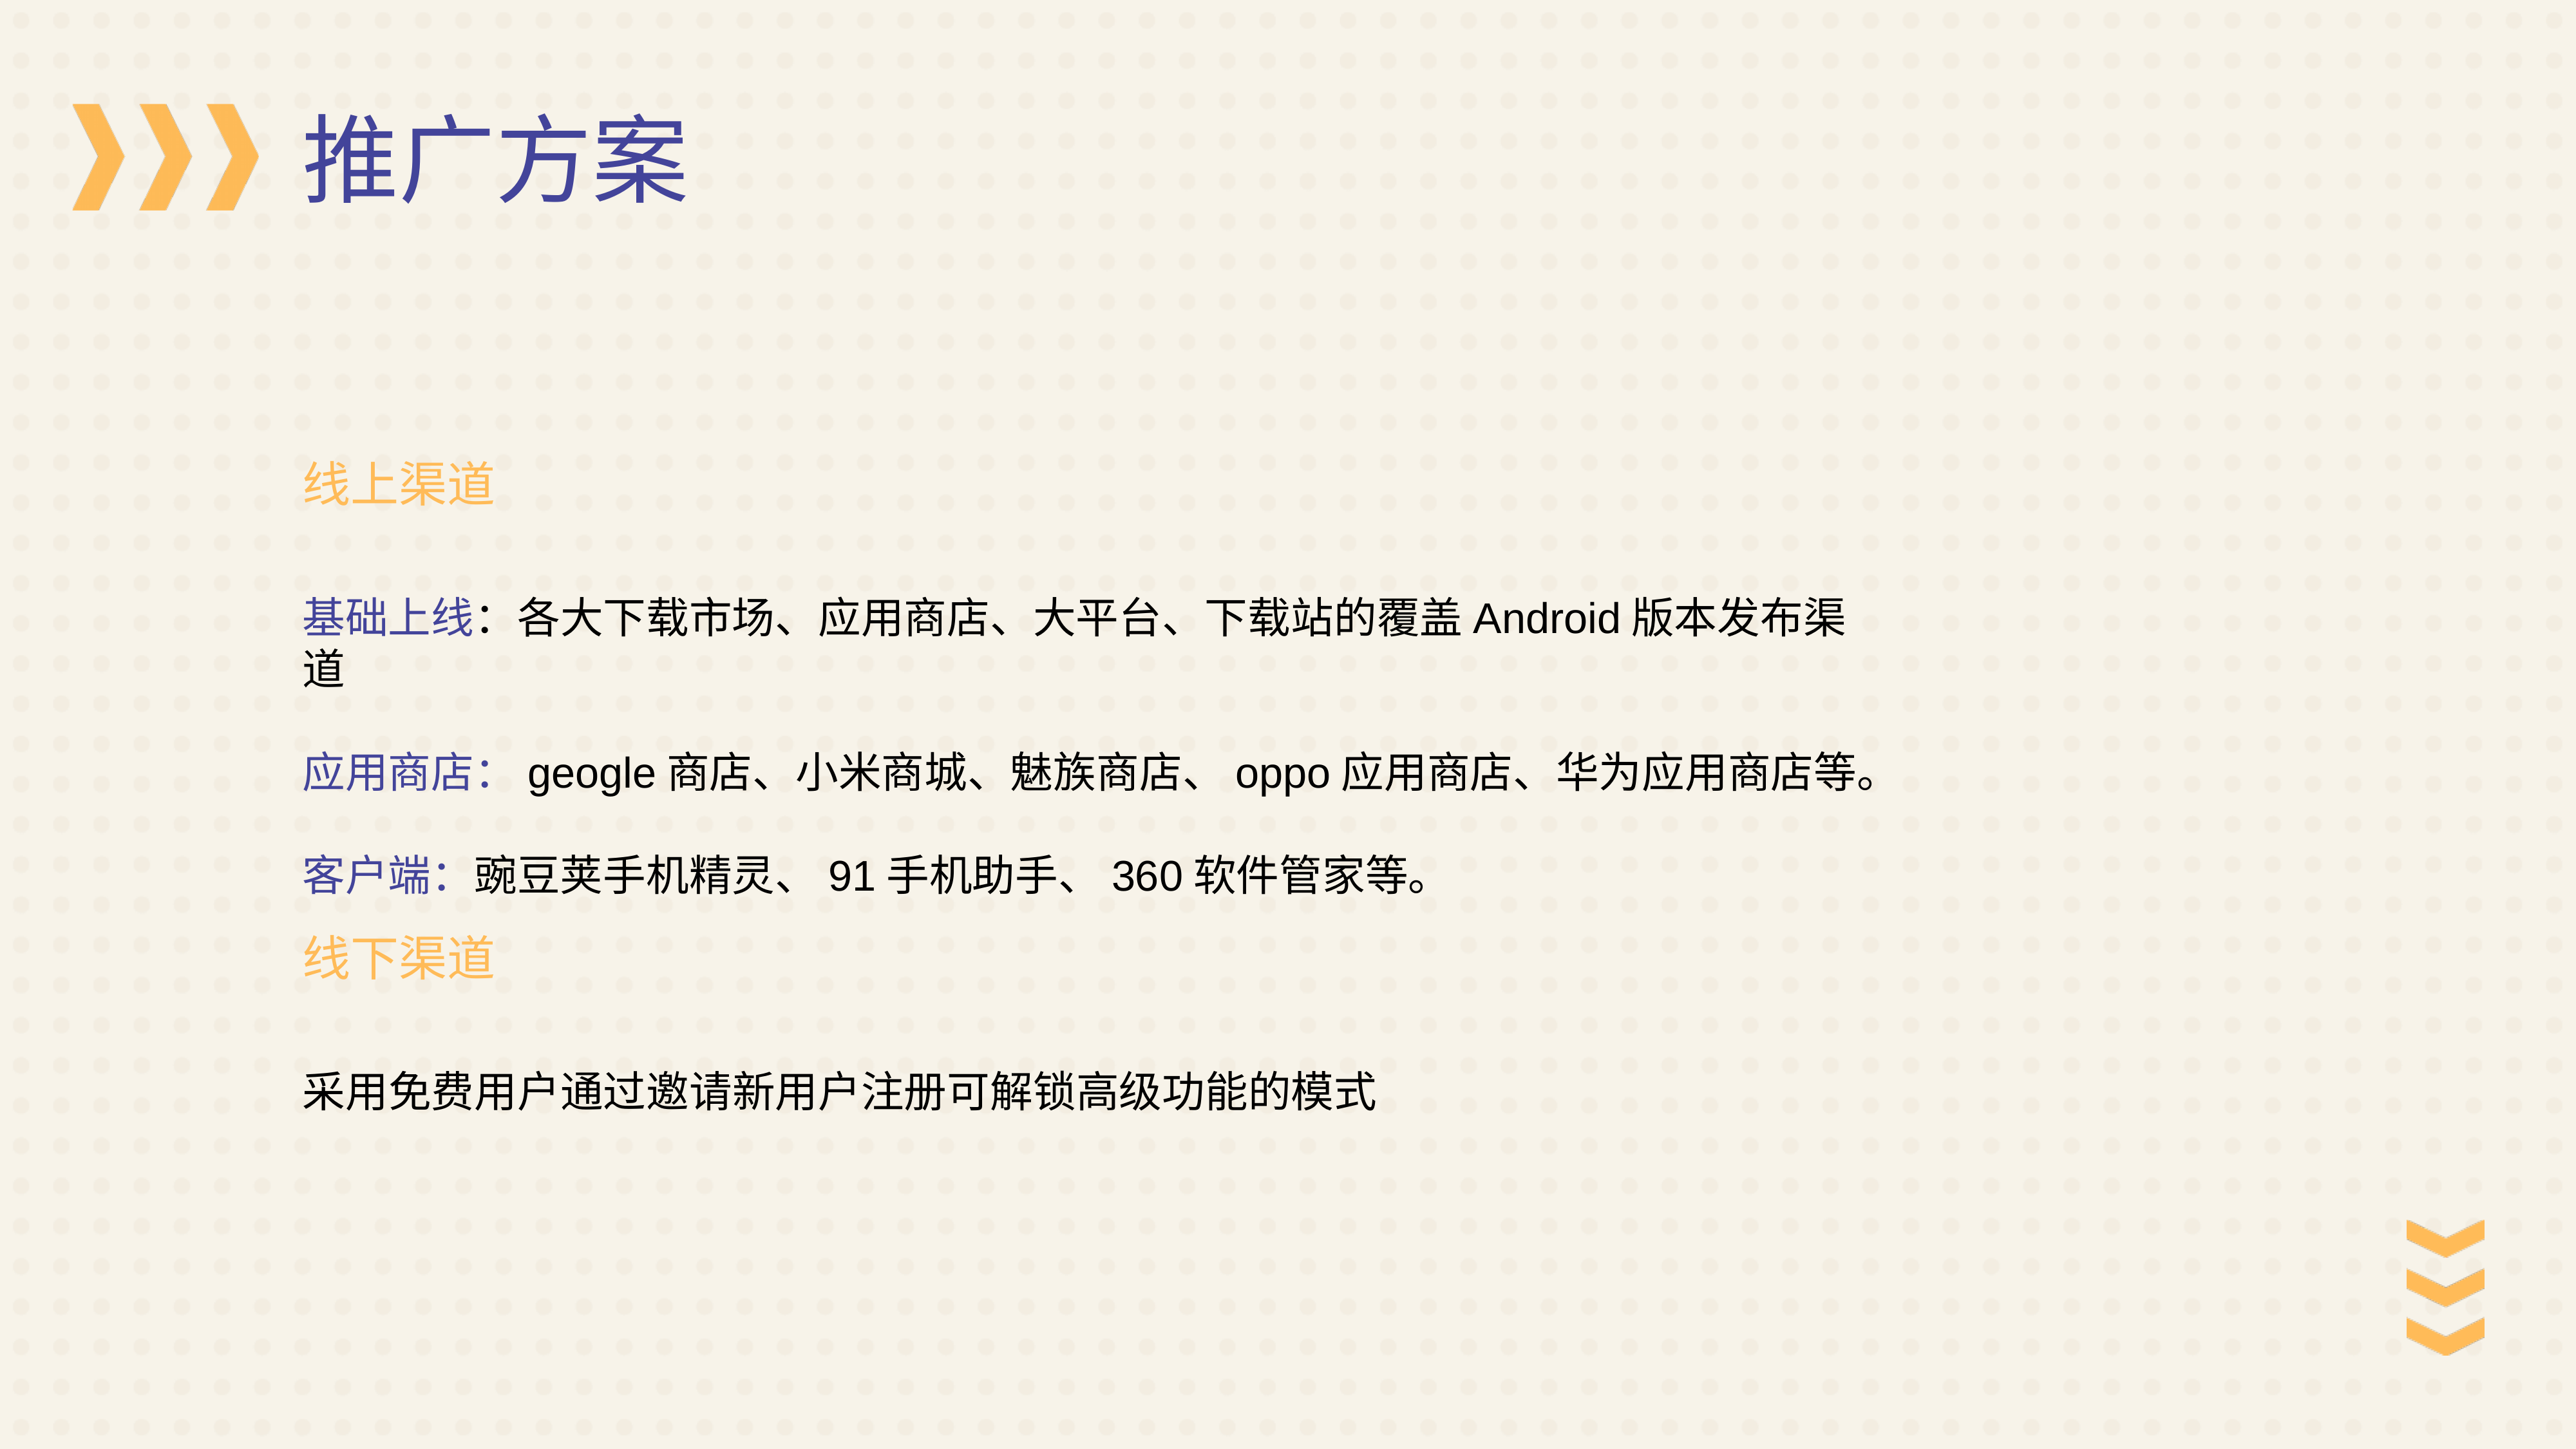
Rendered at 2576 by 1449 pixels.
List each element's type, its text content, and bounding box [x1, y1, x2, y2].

list 推广方案 [292, 93, 2434, 221]
text_box 采用免费用户通过邀请新用户注册可解锁高级功能的模式 [292, 1059, 1581, 1121]
text_box 基础上线：各大下载市场、应用商店、大平台、下载站的覆盖Android版本发布渠道 应用商店：geogle商店、小米商城、魅族商店、oppo应用商店、华为应用商店等。 客户端：豌豆荚手机精灵、91手机助手、360软件管家等。 [292, 585, 1895, 904]
text_box 线上渠道 [292, 448, 564, 516]
text_box 线下渠道 [292, 922, 564, 990]
picture [0, 0, 2576, 1449]
